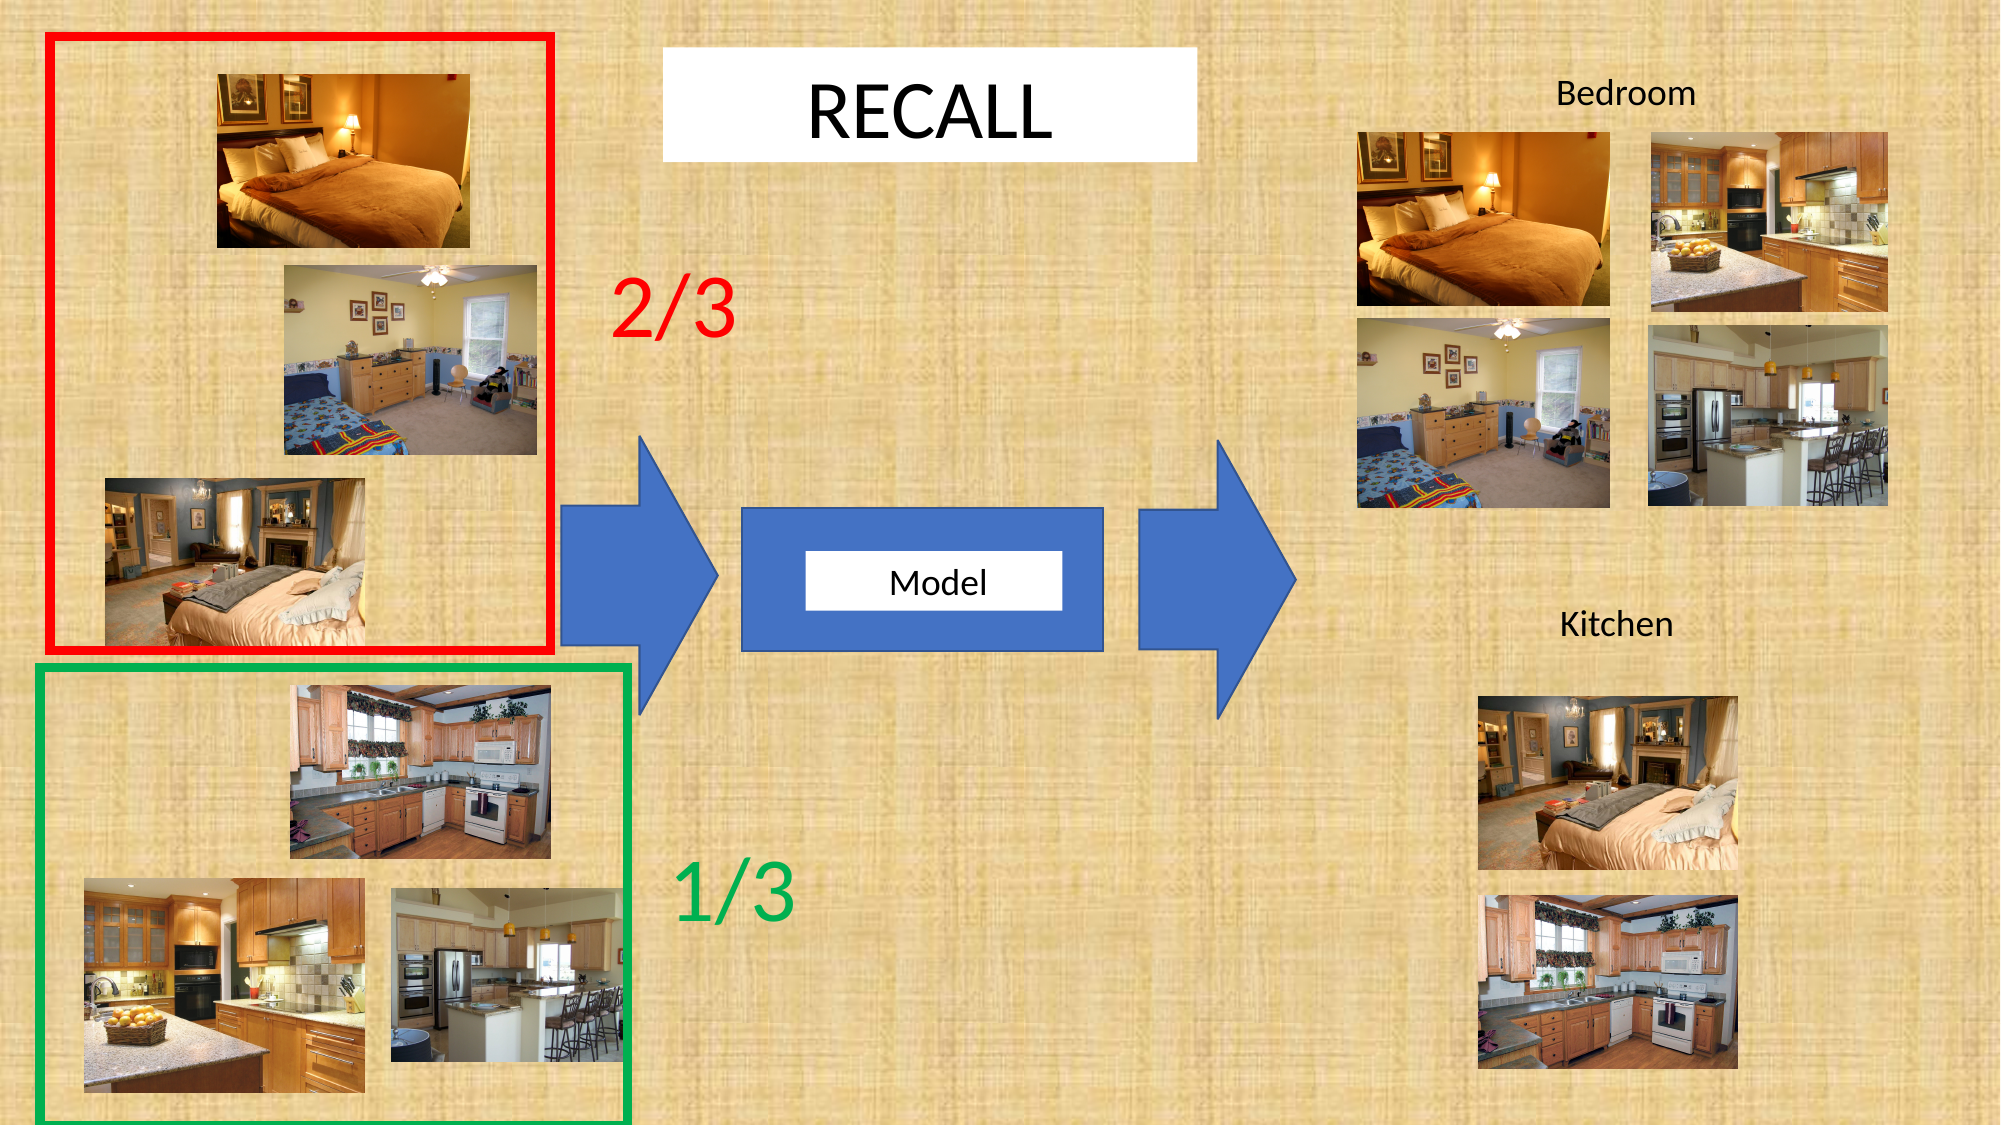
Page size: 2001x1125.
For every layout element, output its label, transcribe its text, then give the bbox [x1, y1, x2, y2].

picture [290, 685, 551, 859]
text_box 1/3 [612, 822, 854, 948]
text_box [49, 36, 551, 652]
picture [84, 878, 365, 1093]
text_box Bedroom [1541, 60, 1783, 121]
text_box 2/3 [540, 128, 807, 363]
text_box [39, 666, 629, 1125]
picture [391, 888, 623, 1062]
text_box Model [805, 551, 1063, 611]
text_box [560, 435, 719, 716]
text_box [1138, 439, 1297, 720]
text_box [741, 507, 1104, 652]
text_box RECALL [663, 47, 1198, 163]
text_box Kitchen [1524, 591, 1710, 652]
picture [0, 0, 2001, 1125]
